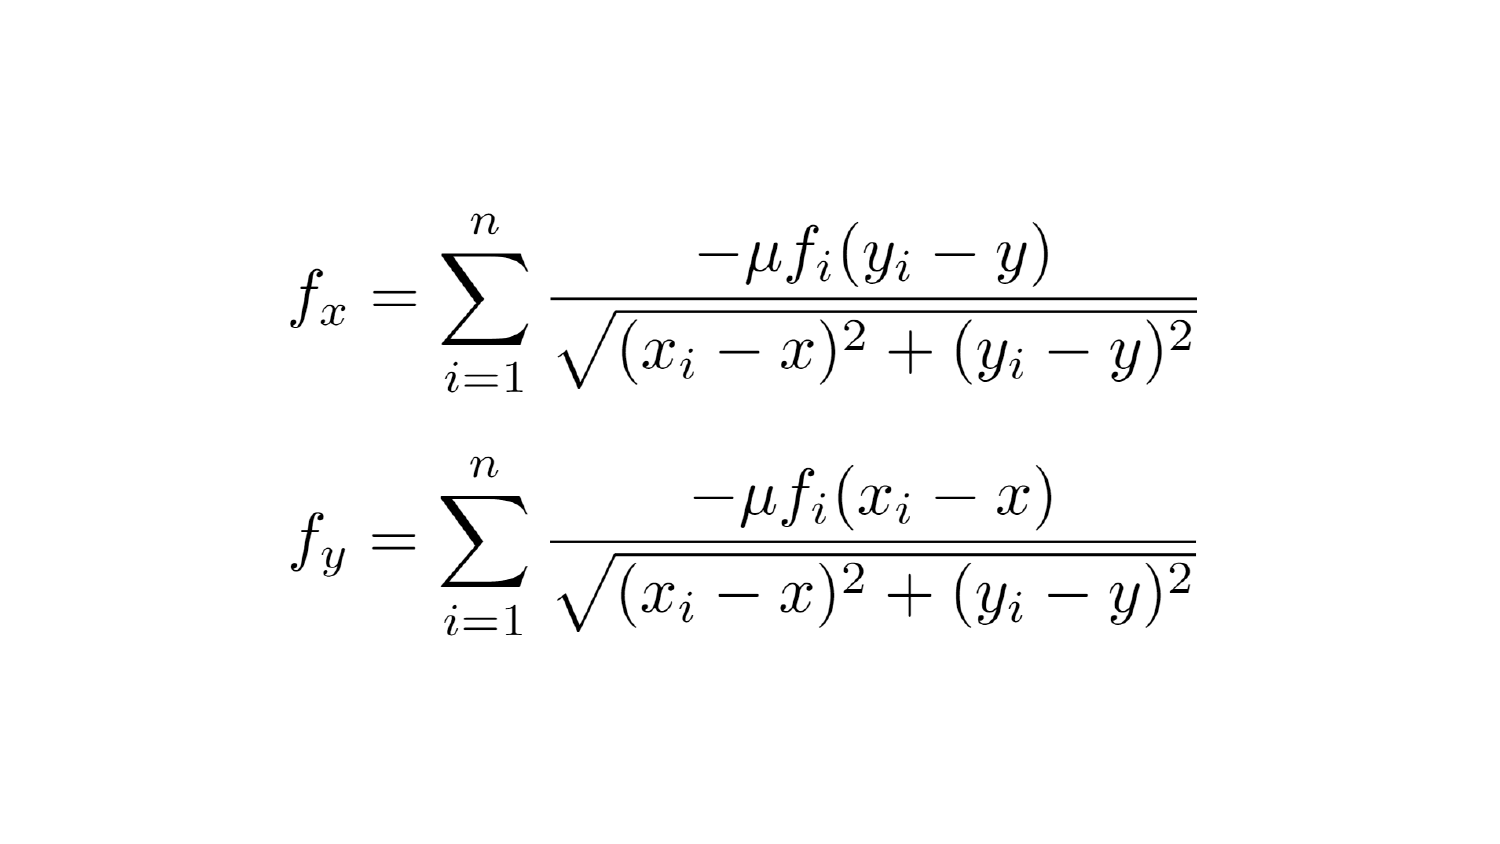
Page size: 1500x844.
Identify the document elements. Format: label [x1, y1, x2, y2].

picture [271, 194, 1229, 650]
